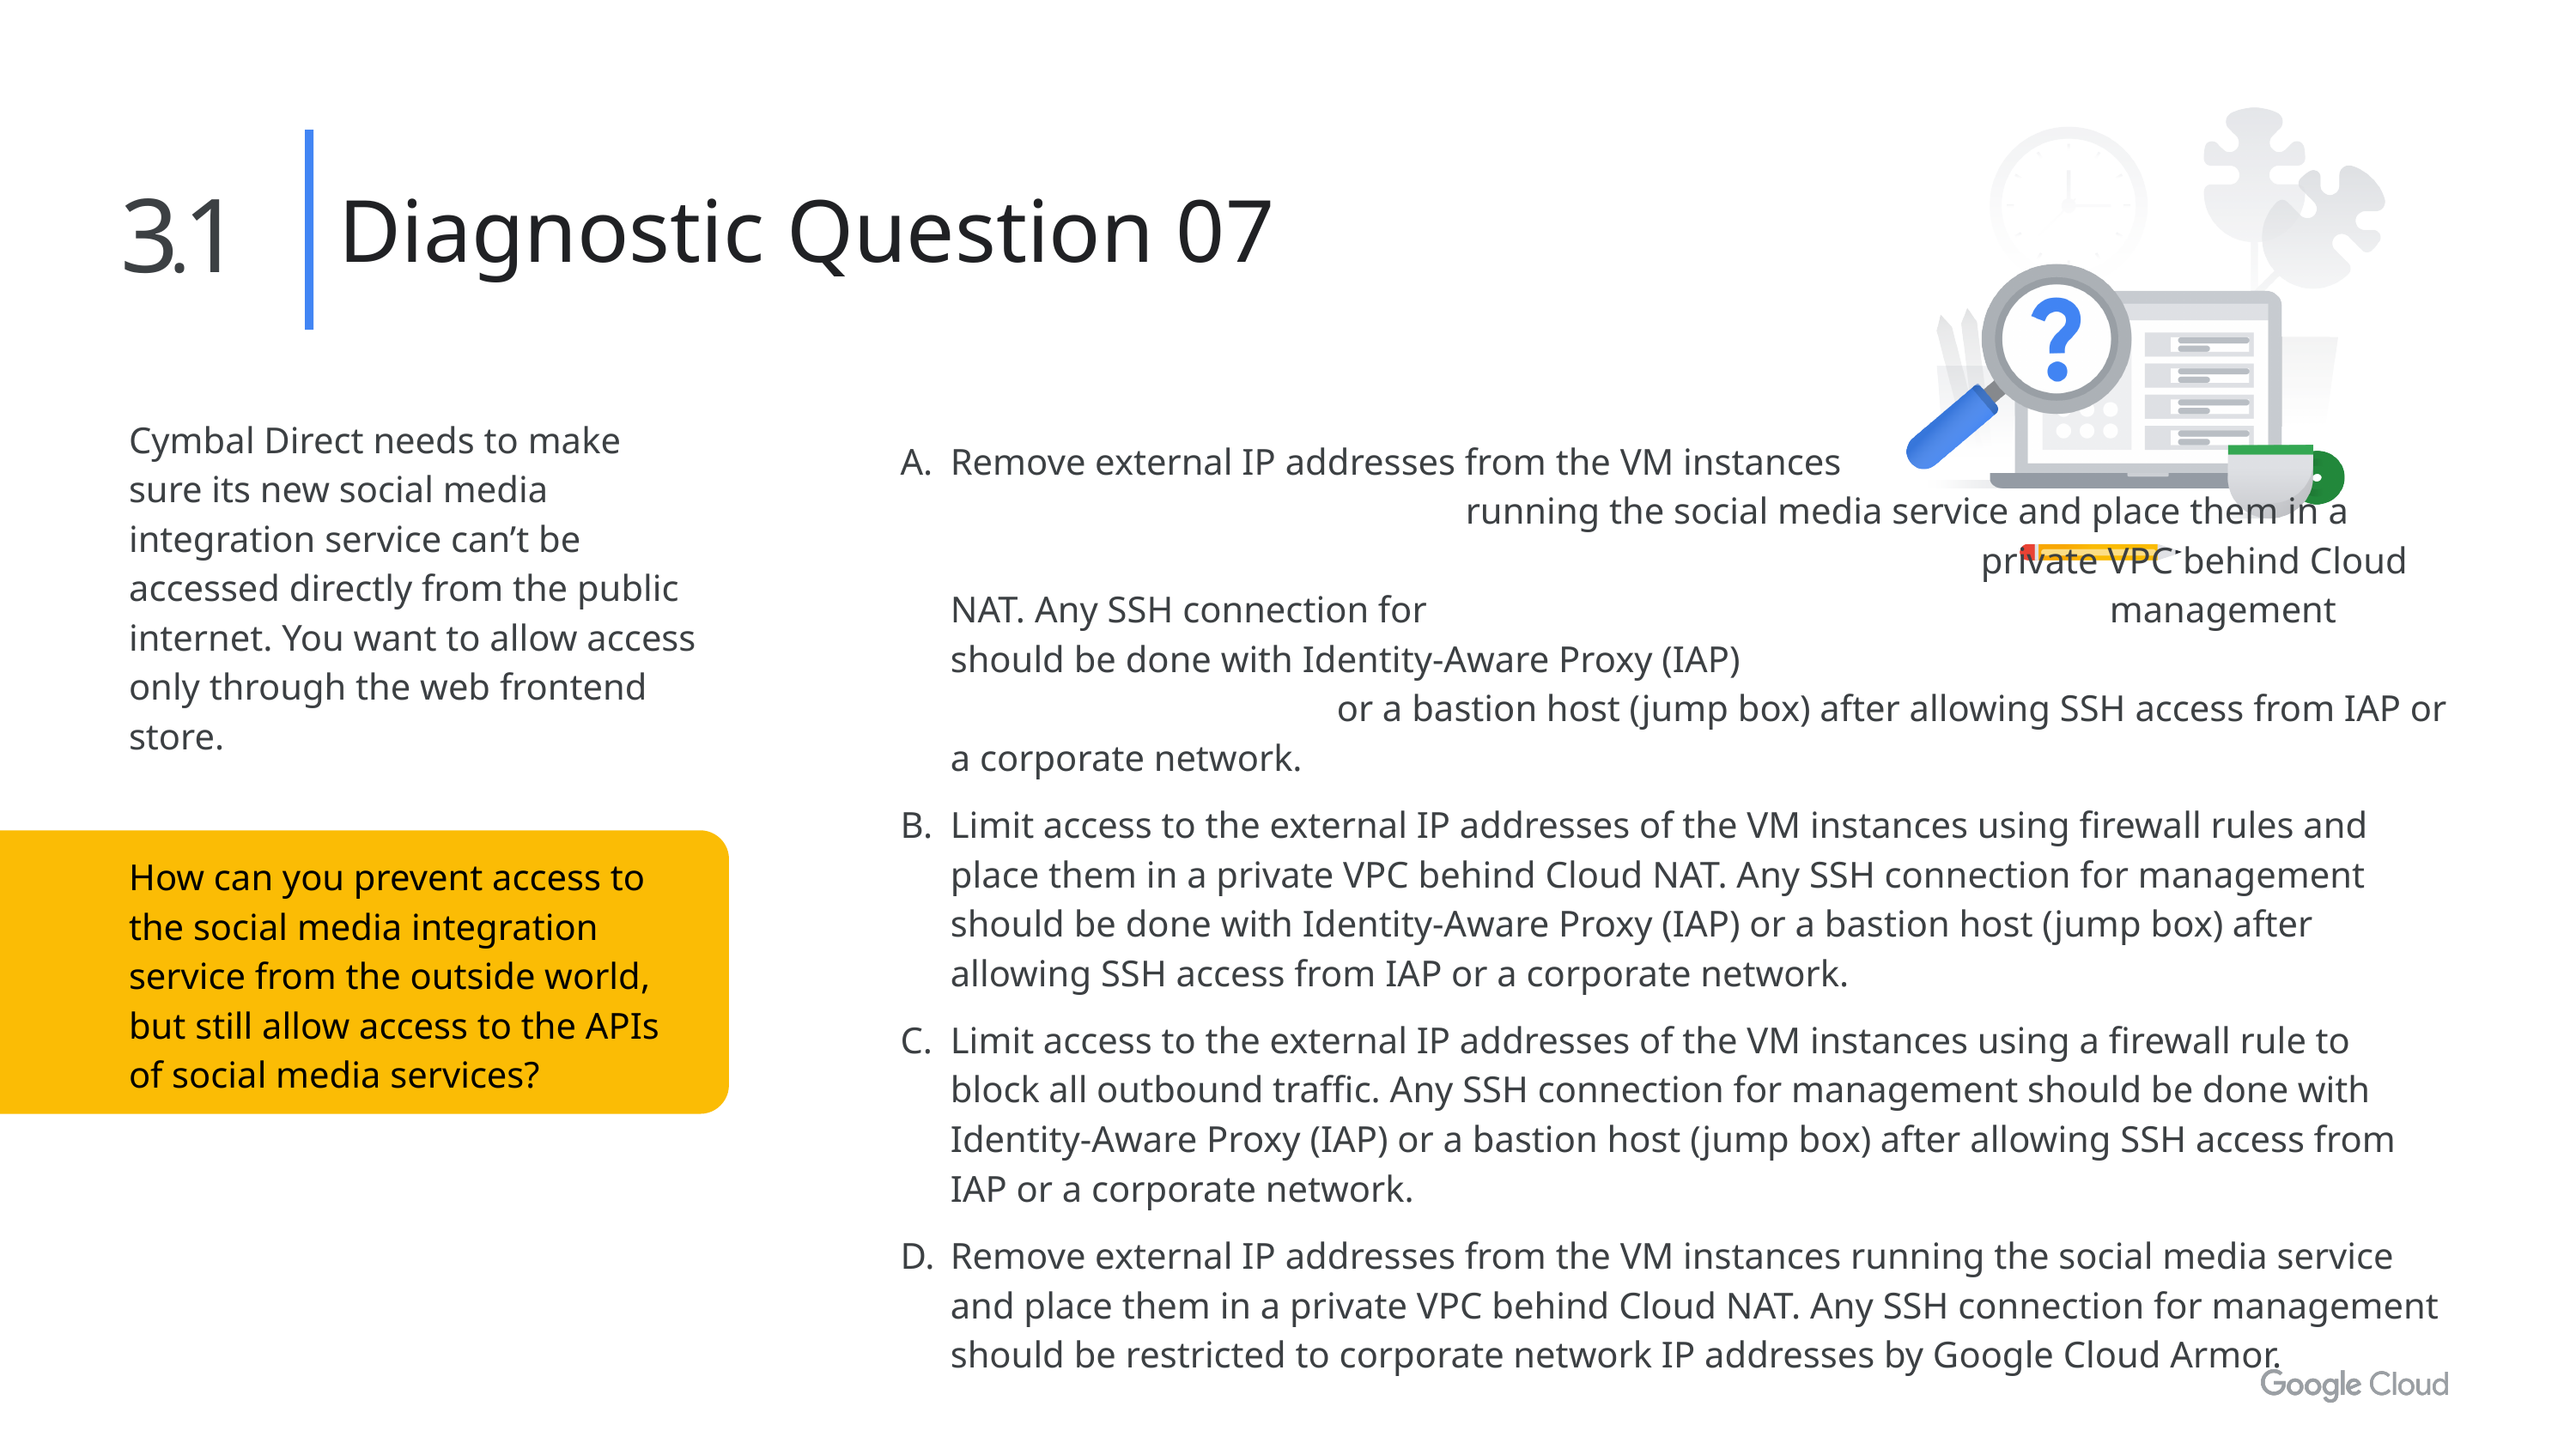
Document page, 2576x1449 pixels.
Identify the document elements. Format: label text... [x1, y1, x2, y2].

text_box Diagnostic Question 07 [338, 187, 1776, 332]
text_box How can you prevent access to the social media integration service from the outside world, but still allow access to the APIs of social media services? [129, 852, 693, 1093]
text_box Cymbal Direct needs to make sure its new social media integration service can’t be accessed directly from the public internet. You want to allow access only through the web frontend store. [128, 410, 714, 770]
text_box Remove external IP addresses from the VM instances running the social media service and place them in a private VPC behind Cloud NAT. Any SSH connection for management should be done with Identity-Aware Proxy (IAP) or a bastion host (jump box) after allowing SSH access from IAP or a corporate network. Limit access to the external IP addresses of the VM instances using firewall rules and place them in a private VPC behind Cloud NAT. Any SSH connection for management should be done with Identity-Aware Proxy (IAP) or a bastion host (jump box) after allowing SSH access from IAP or a corporate network. Limit access to the external IP addresses of the VM instances using a firewall rule to block all outbound traffic. Any SSH connection for management should be done with Identity-Aware Proxy (IAP) or a bastion host (jump box) after allowing SSH access from IAP or a corporate network. Remove external IP addresses from the VM instances running the social media service and place them in a private VPC behind Cloud NAT. Any SSH connection for management should be restricted to corporate network IP addresses by Google Cloud Armor. [885, 432, 2447, 1320]
text_box [305, 130, 314, 330]
text_box 3 1 [107, 147, 305, 316]
text_box [0, 830, 729, 1114]
picture [1906, 107, 2385, 561]
text_box . [156, 183, 234, 301]
picture [2261, 1369, 2448, 1403]
